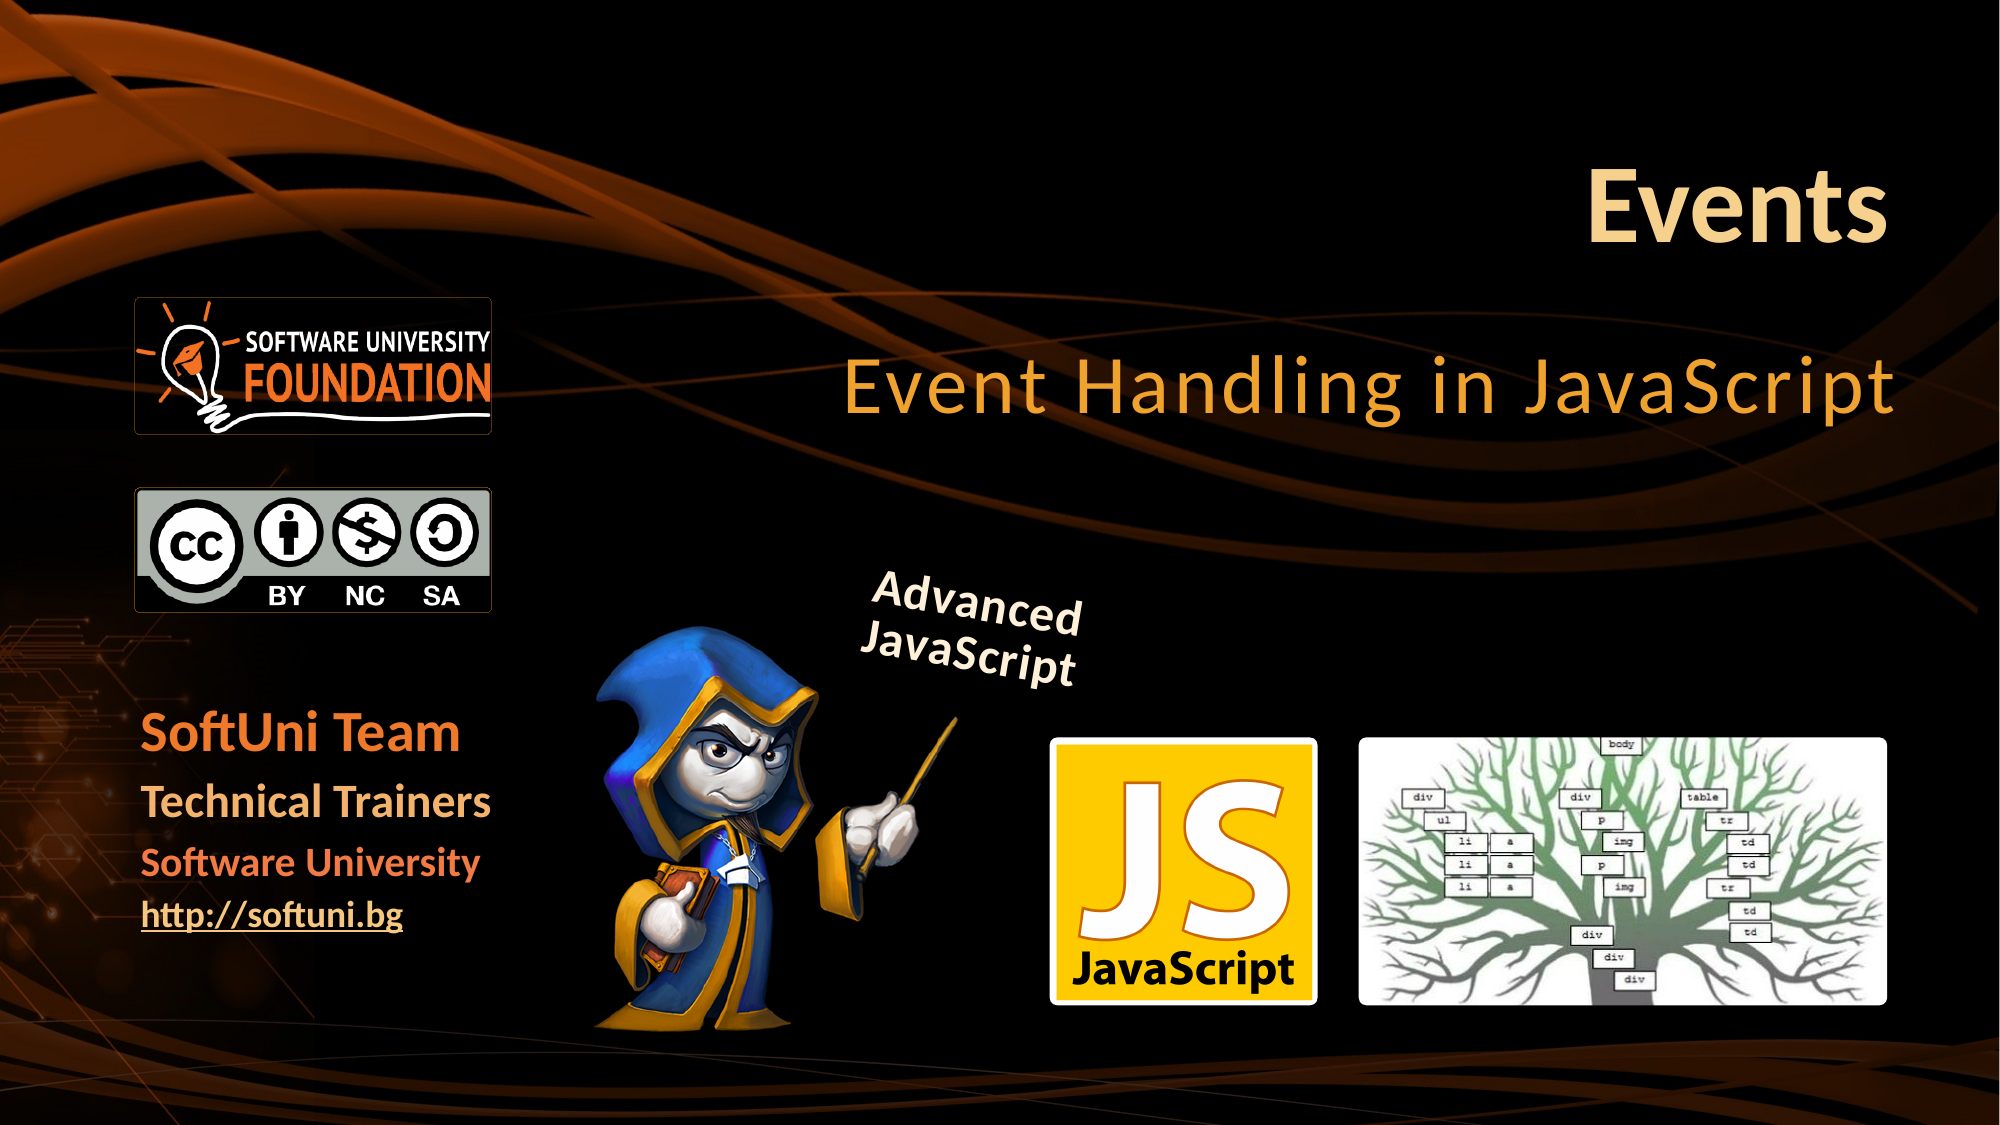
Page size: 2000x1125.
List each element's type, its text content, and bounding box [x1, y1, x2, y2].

title Events [549, 112, 1890, 301]
list SoftUni Team [134, 683, 587, 760]
list http://softuni.bg [134, 882, 587, 941]
text_box Advanced JavaScript [840, 549, 1115, 710]
list Technical Trainers [134, 760, 587, 826]
subtitle Event Handling in JavaScript [549, 324, 1898, 564]
picture [0, 0, 2000, 1125]
list Software University [134, 826, 587, 882]
